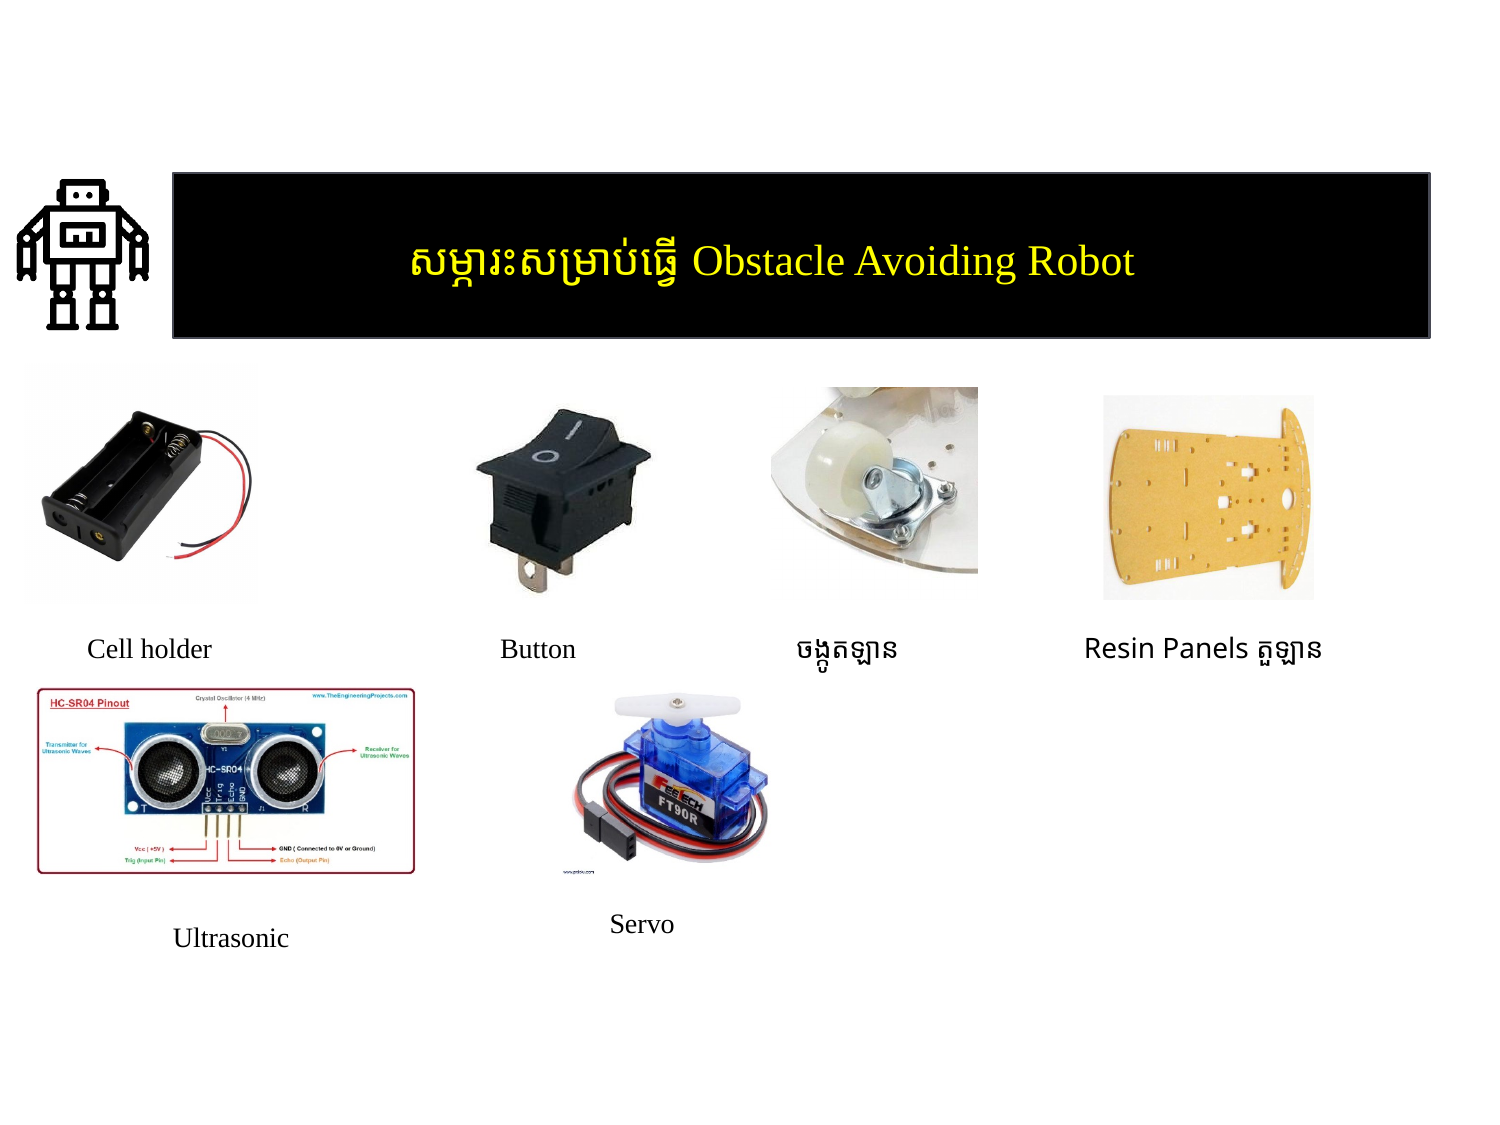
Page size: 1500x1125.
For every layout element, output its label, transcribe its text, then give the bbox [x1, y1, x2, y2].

text_box Ultrasonic [158, 912, 330, 961]
text_box Servo [594, 898, 767, 947]
text_box ចង្កូតឡាន [781, 623, 968, 672]
picture [420, 396, 681, 601]
picture [23, 363, 258, 605]
text_box សម្ភារះសម្រាប់ធ្វើ Obstacle Avoiding Robot [397, 225, 1147, 290]
picture [1104, 392, 1314, 603]
picture [0, 172, 166, 338]
text_box Cell holder [72, 623, 245, 672]
picture [562, 681, 778, 875]
text_box Button [485, 623, 670, 672]
picture [36, 687, 416, 875]
picture [771, 386, 978, 600]
text_box [172, 172, 1431, 339]
text_box Resin Panels តួឡាន [1069, 623, 1375, 672]
